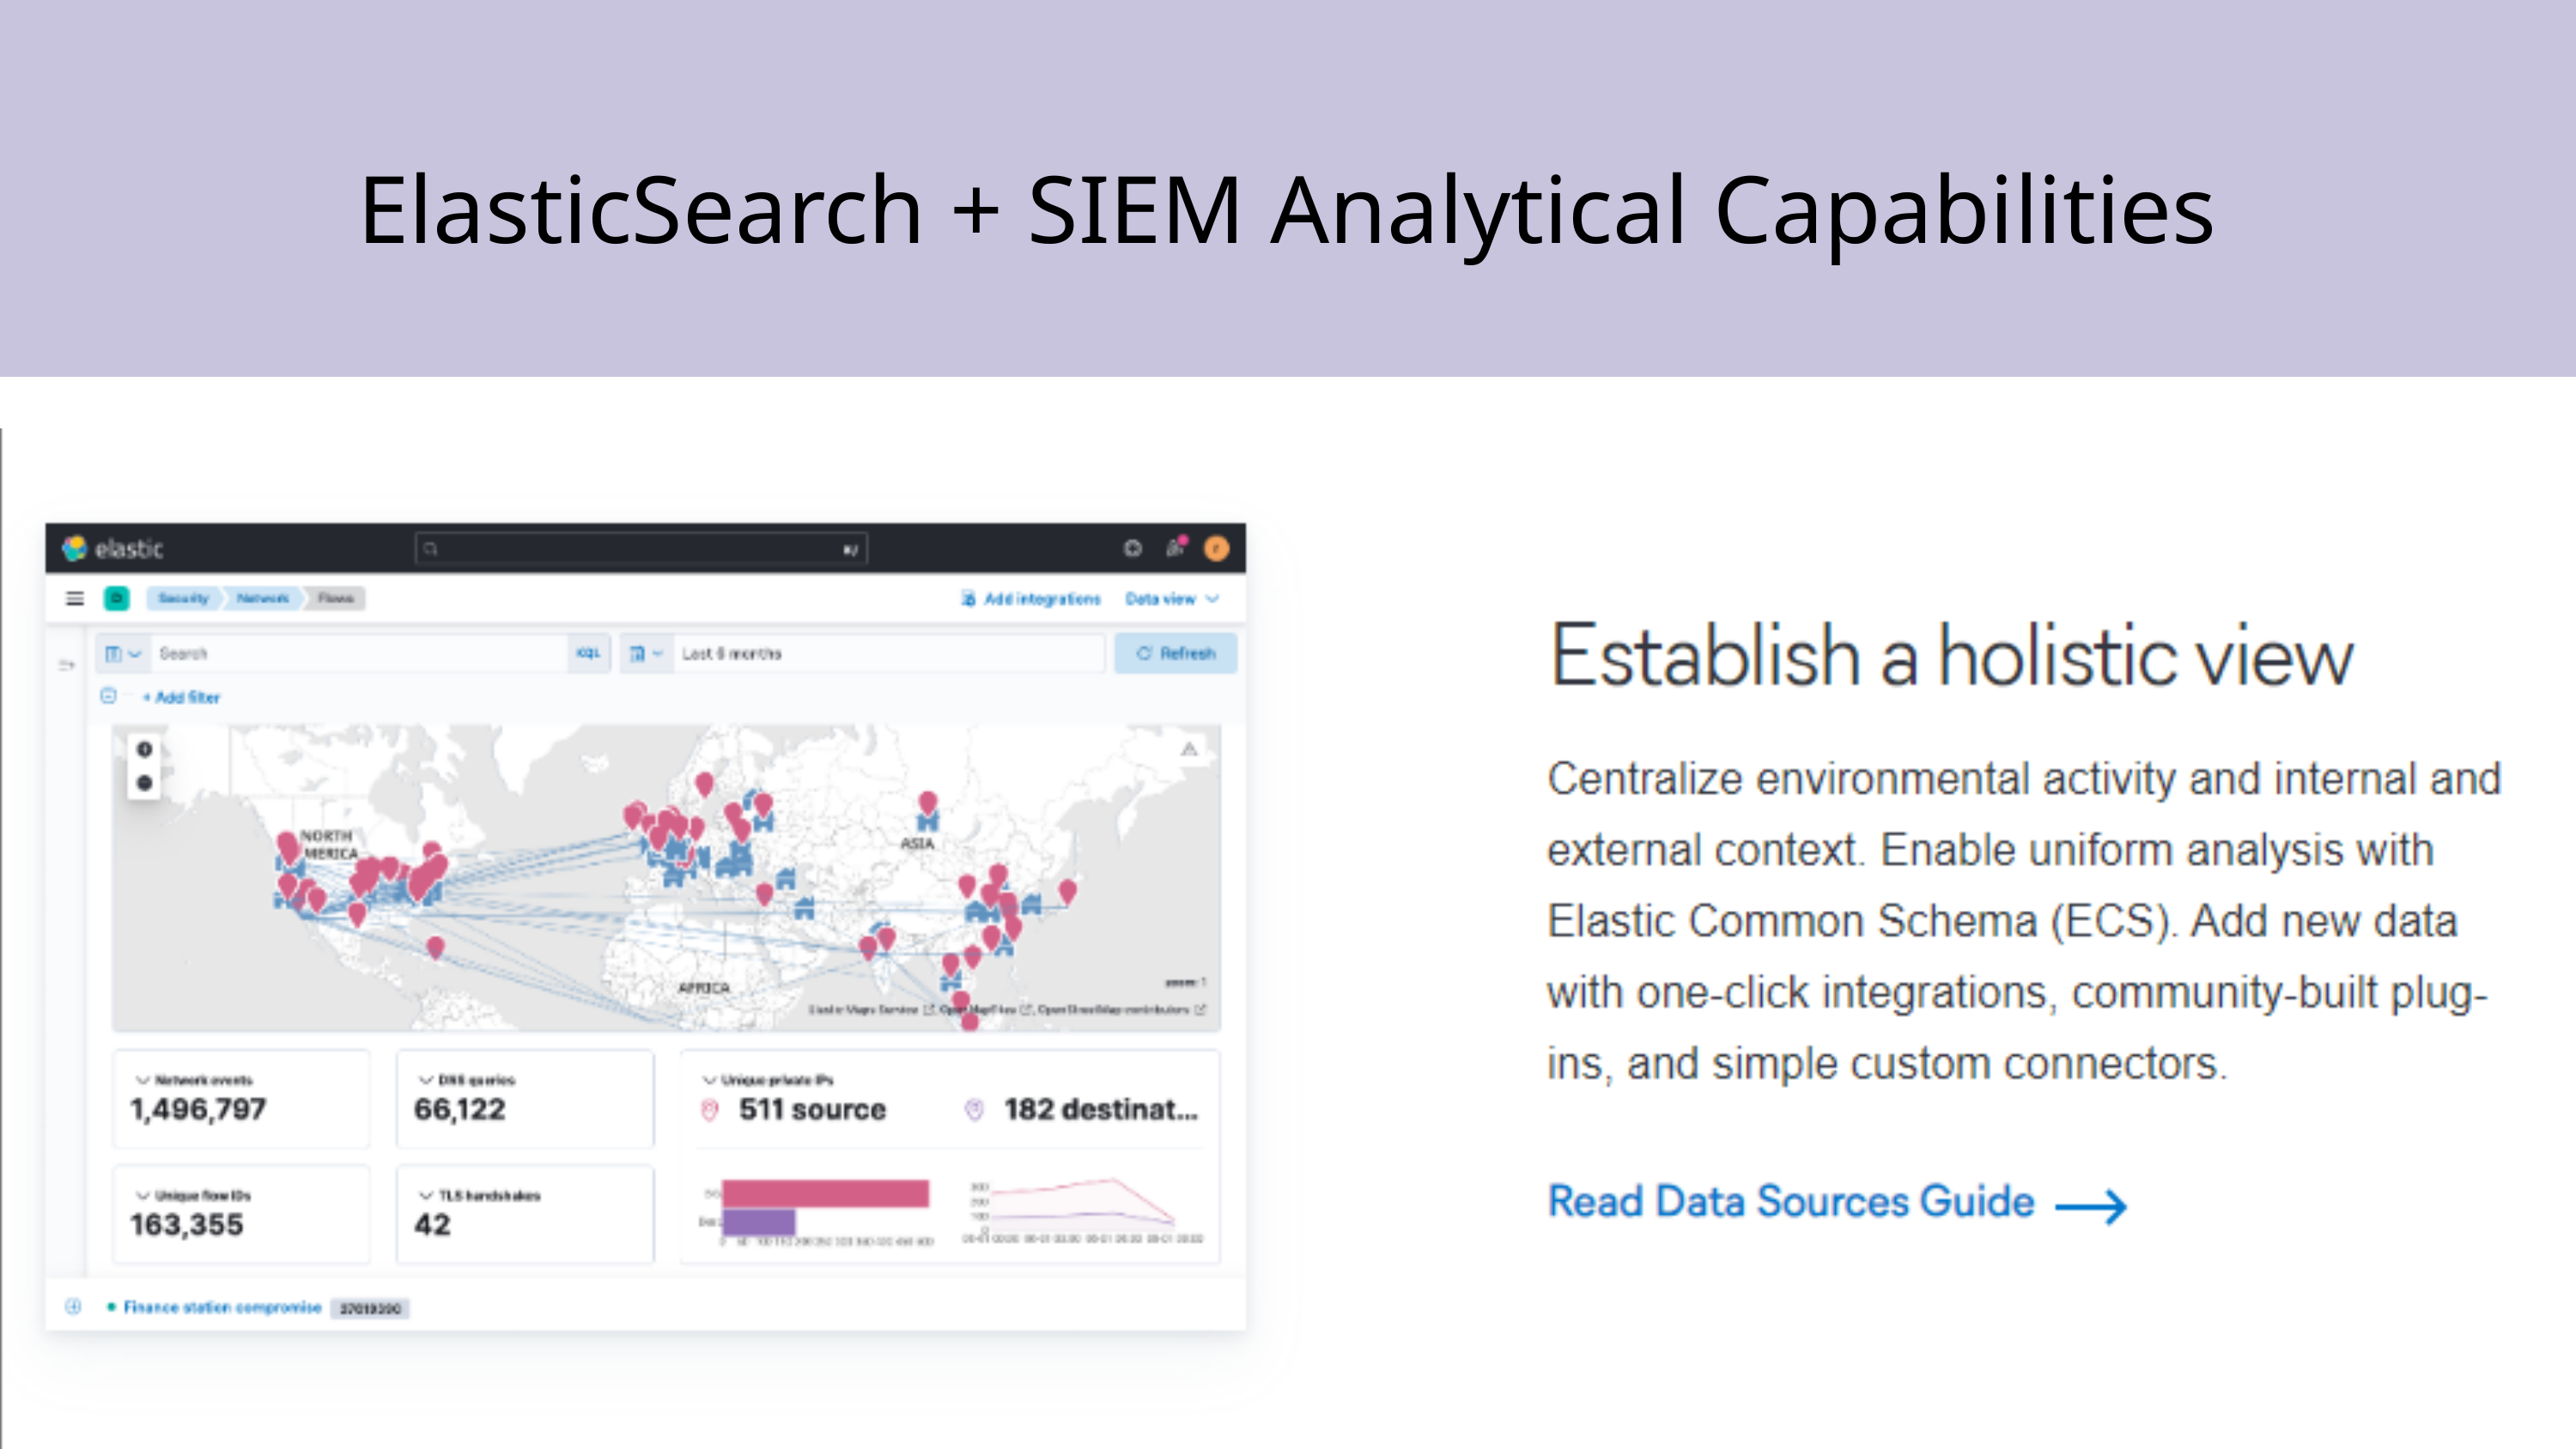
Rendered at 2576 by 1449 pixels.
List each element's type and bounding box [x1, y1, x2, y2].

text_box [0, 0, 2576, 377]
text_box [0, 428, 2576, 1449]
